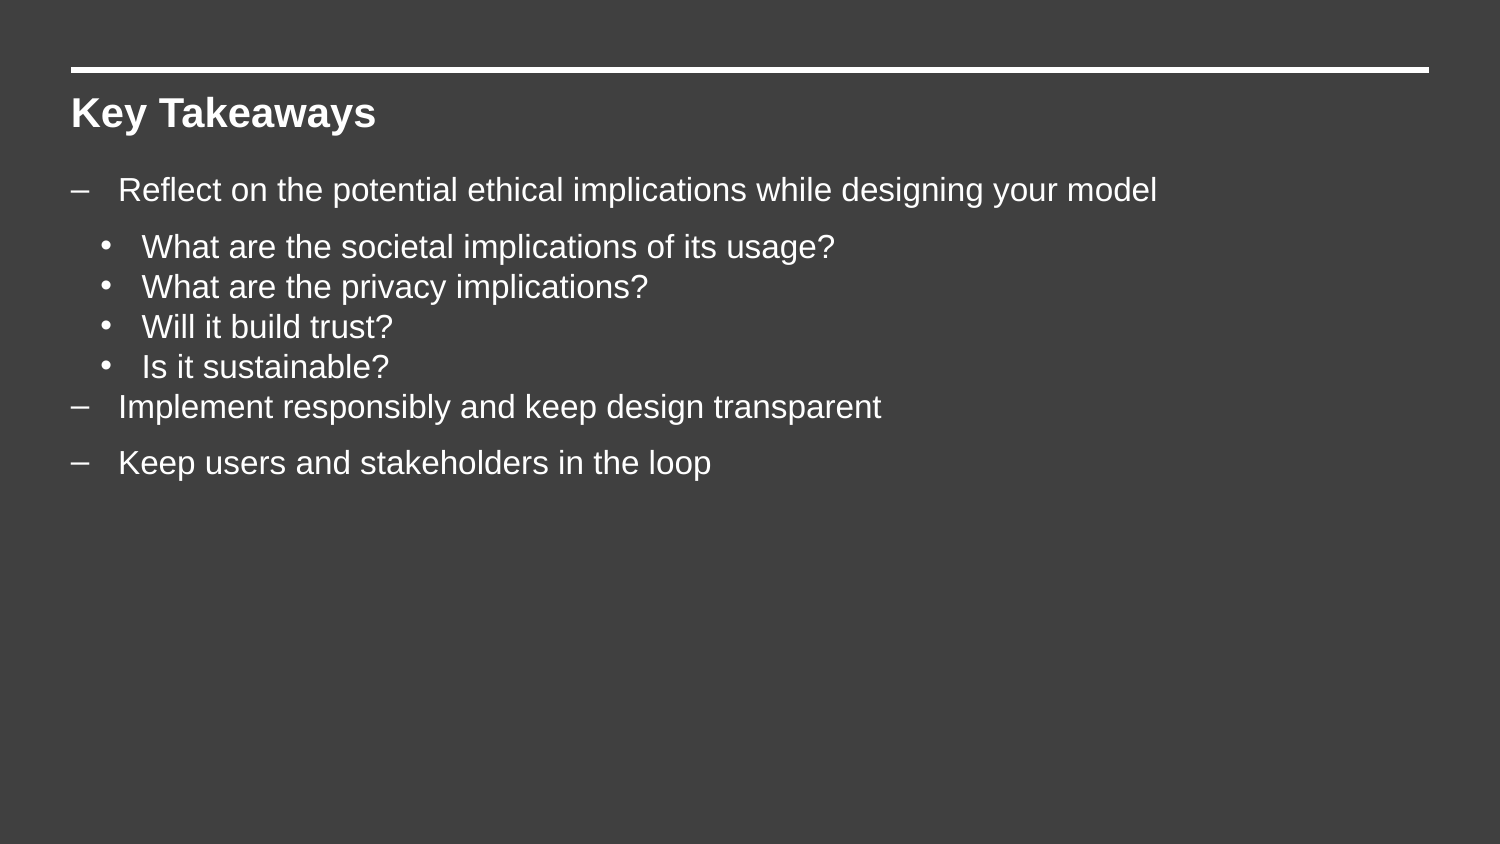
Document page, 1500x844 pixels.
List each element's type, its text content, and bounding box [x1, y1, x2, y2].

text_box [404, 76, 555, 227]
list Key Takeaways [70, 53, 1430, 169]
list Reflect on the potential ethical implications while designing your model What are the societal implications of its usage? What are the privacy implications? Will it build trust? Is it sustainable? Implement responsibly and keep design transparent Keep users and stakeholders in the loop [70, 168, 1394, 752]
